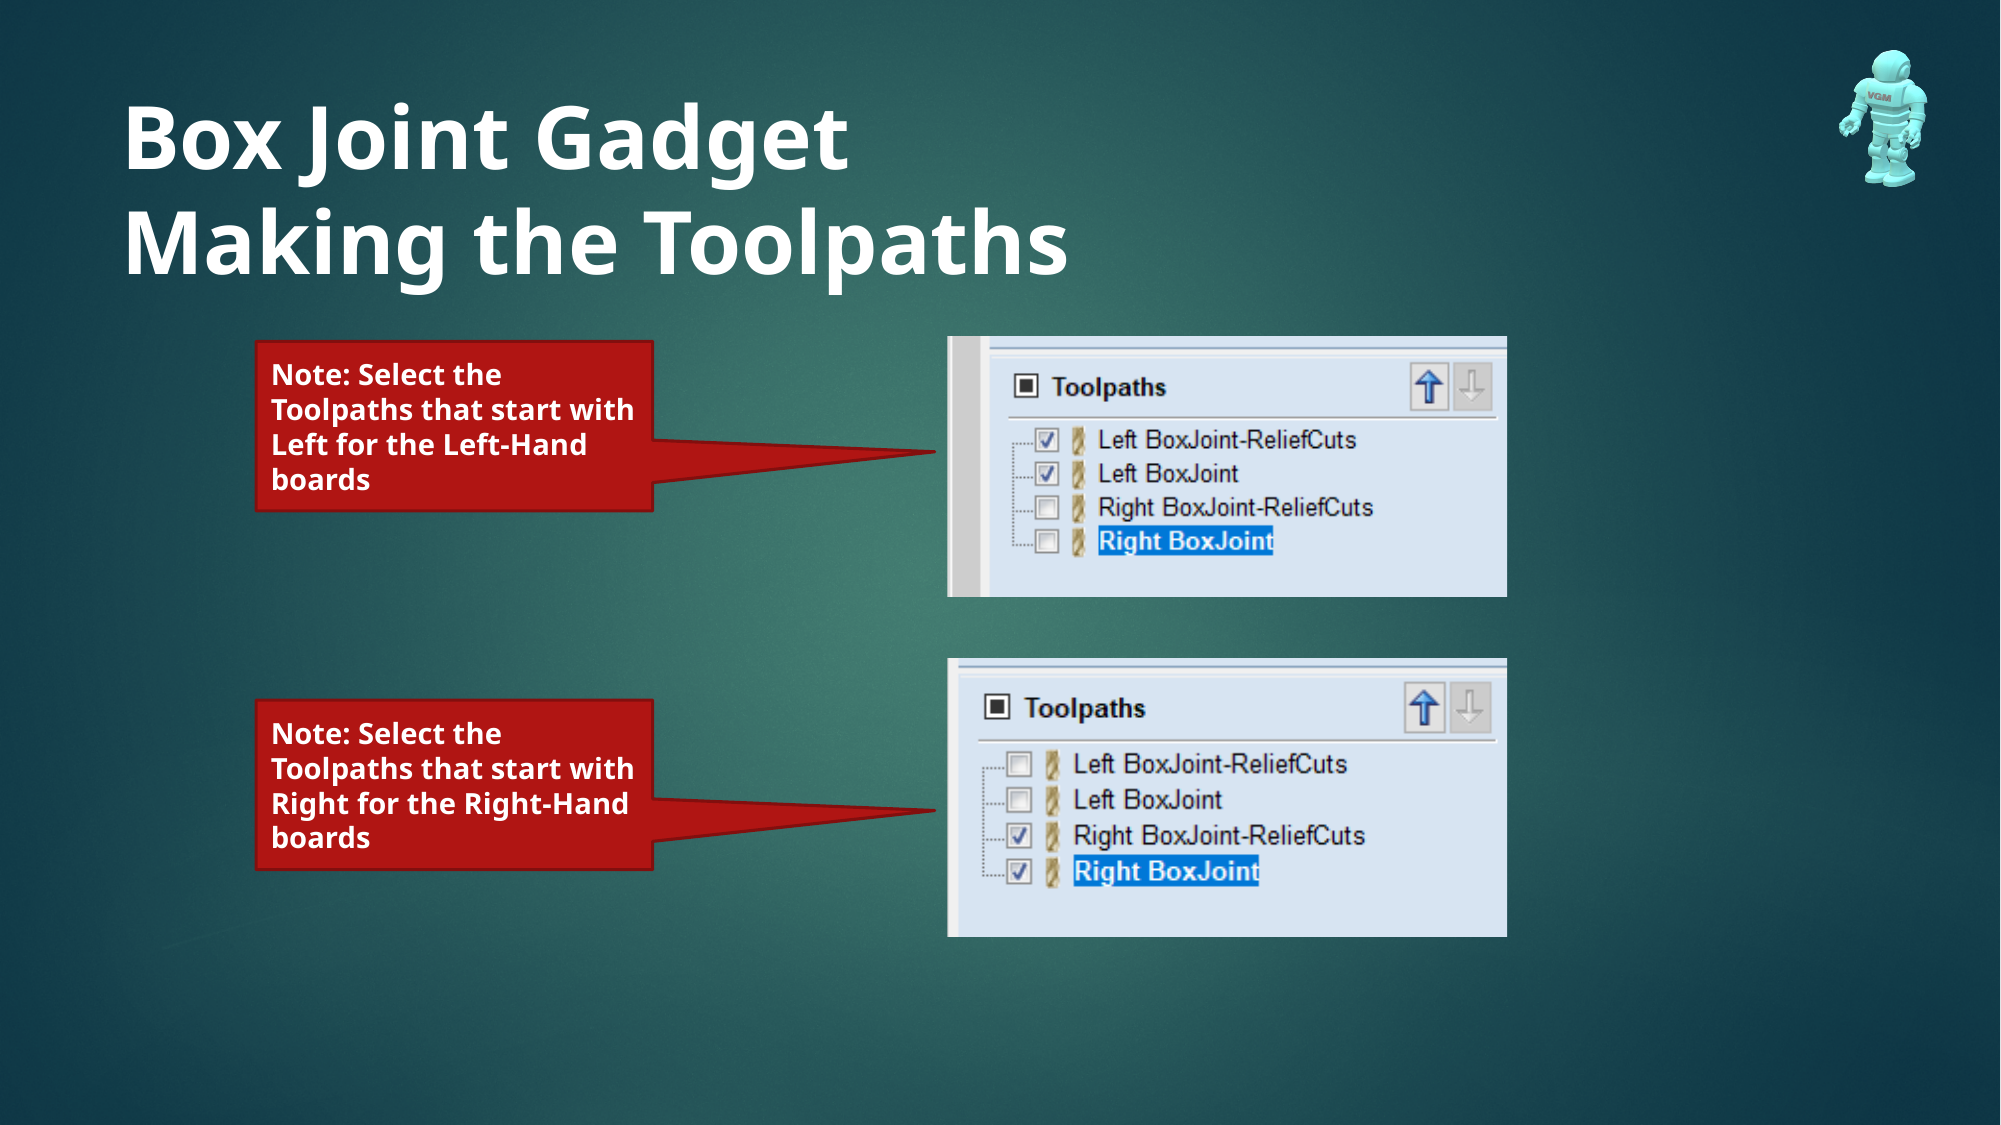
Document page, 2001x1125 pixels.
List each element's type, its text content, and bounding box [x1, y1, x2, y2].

picture [946, 336, 1508, 598]
picture [946, 658, 1508, 938]
text_box Note: Select the Toolpaths that start with Left for the Left-Hand boards [254, 339, 937, 513]
text_box Note: Select the Toolpaths that start with Right for the Right-Hand boards [254, 698, 937, 872]
picture [1800, 46, 1976, 188]
title Box Joint Gadget Making the Toolpaths [106, 74, 1649, 304]
